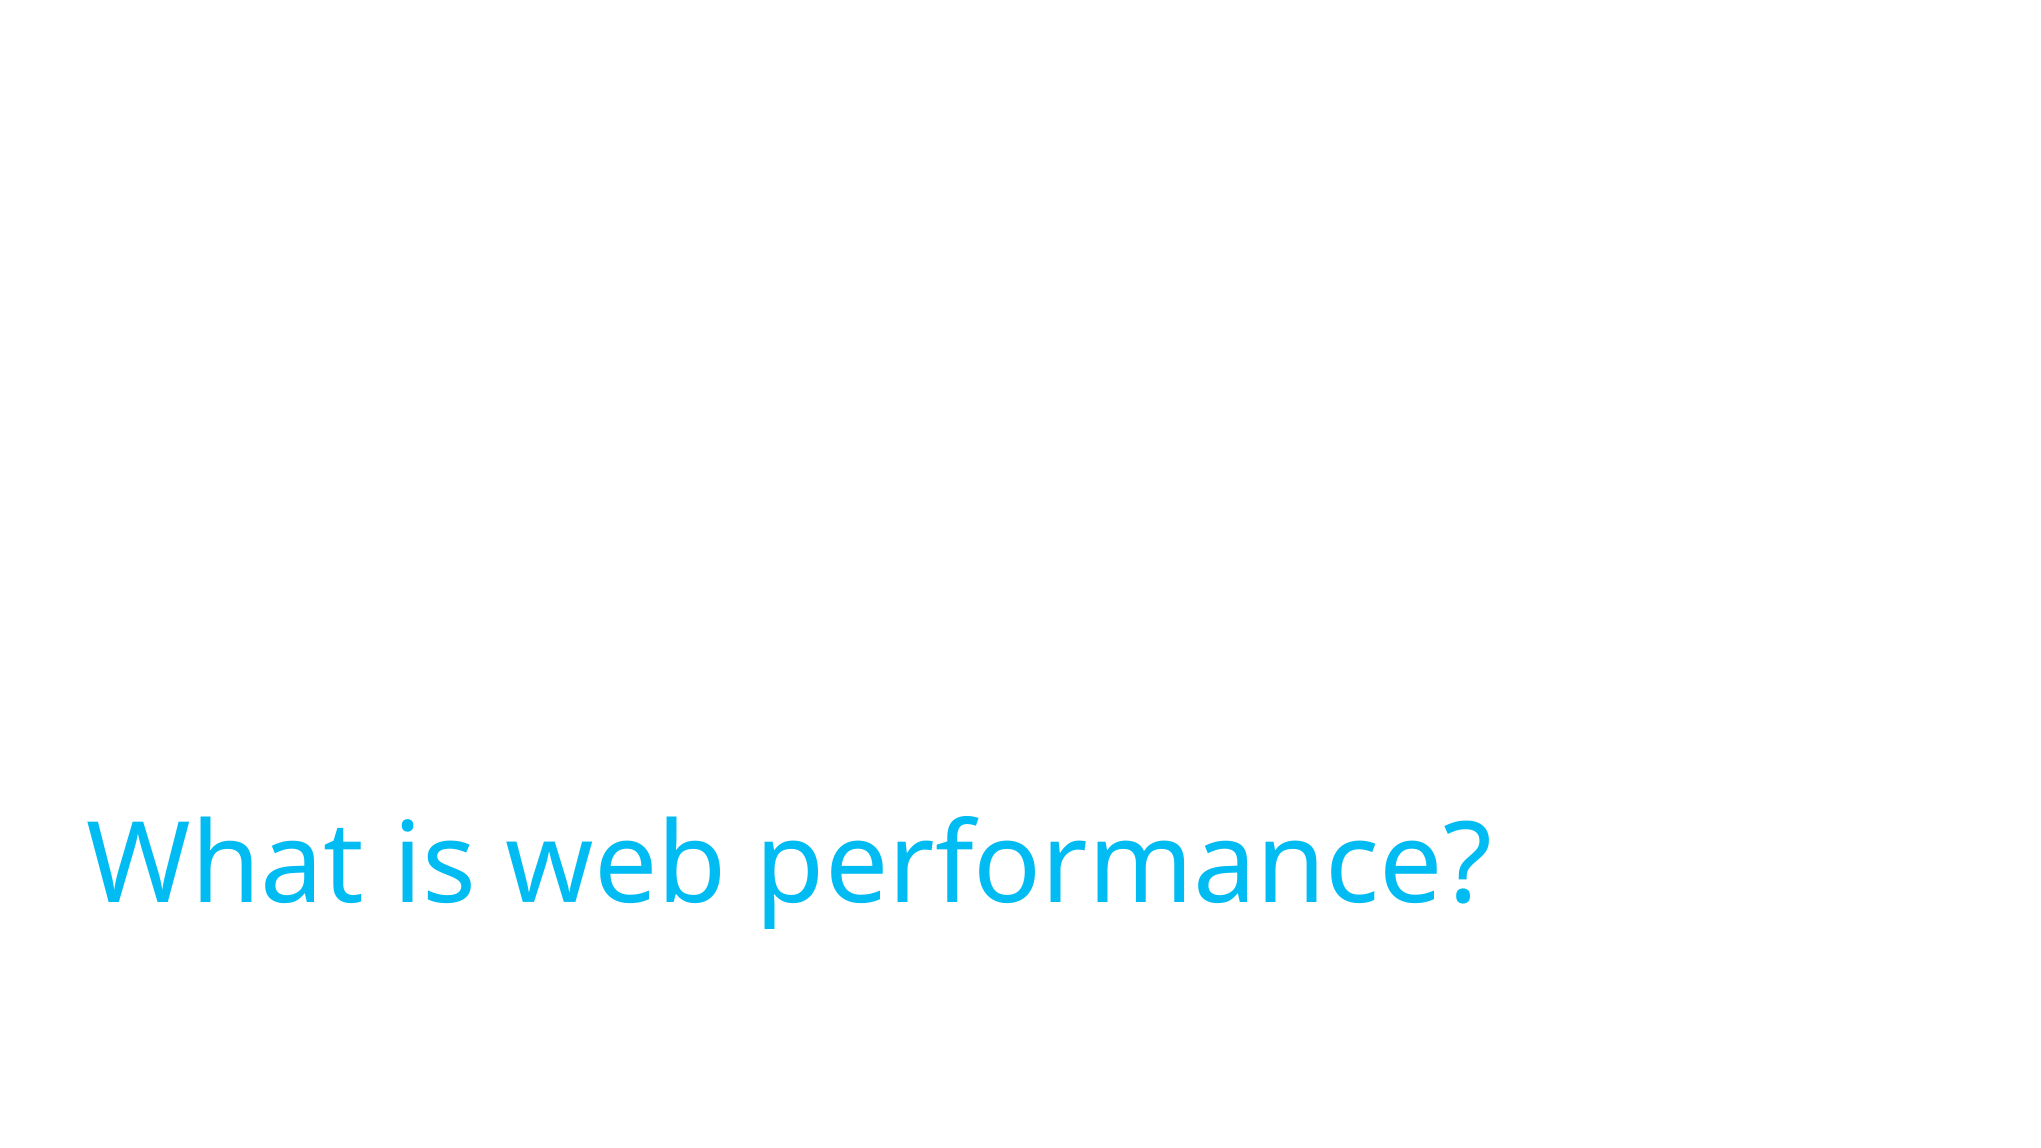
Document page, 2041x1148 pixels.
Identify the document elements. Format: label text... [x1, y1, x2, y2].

title What is web performance? [86, 790, 1953, 927]
